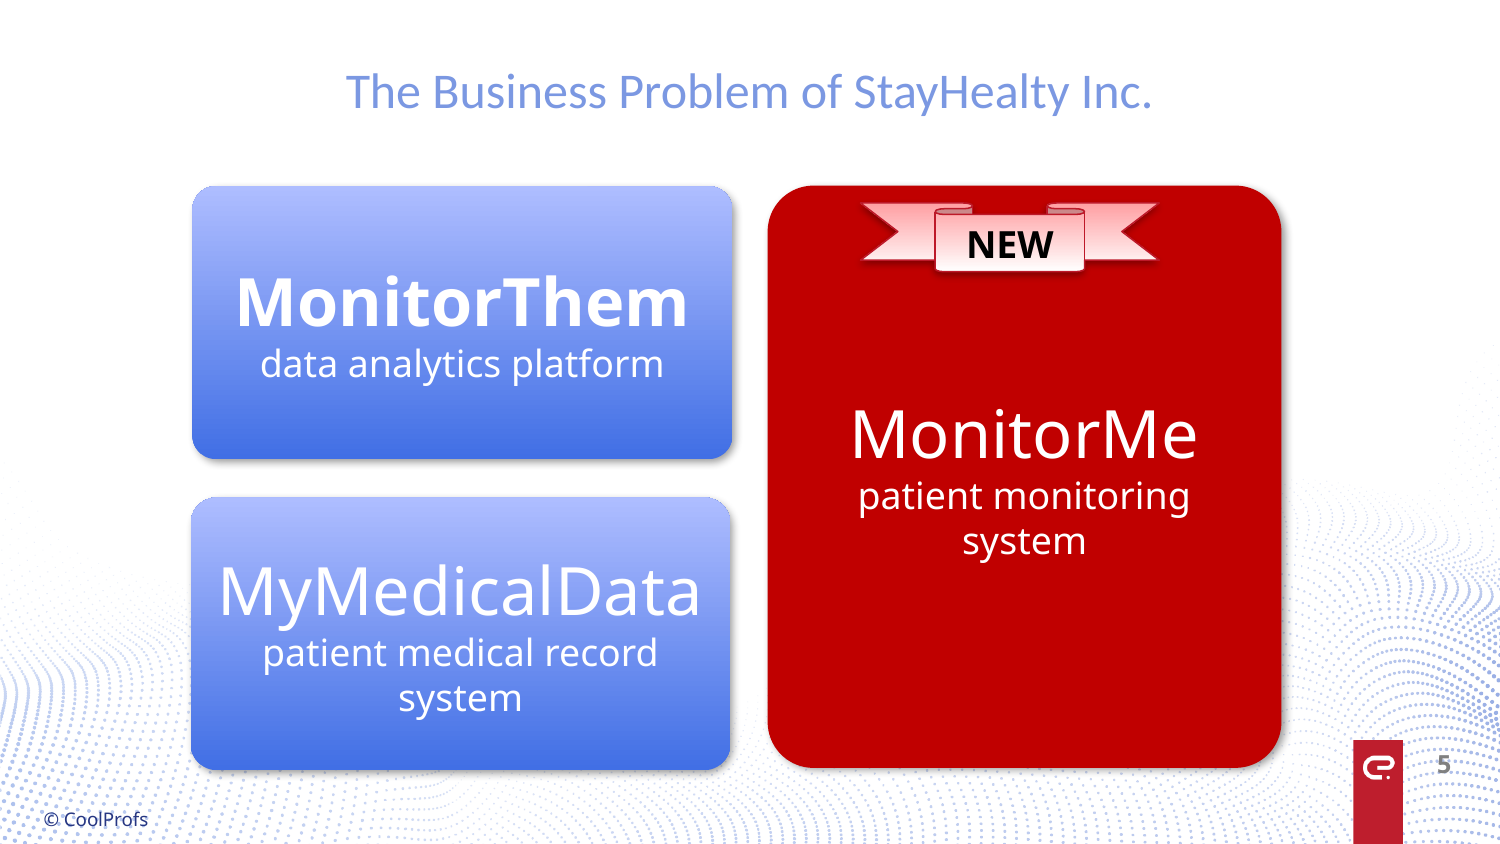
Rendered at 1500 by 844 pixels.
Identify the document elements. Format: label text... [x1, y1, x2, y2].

title The Business Problem of StayHealty Inc. [53, 26, 1447, 151]
text_box MonitorThem data analytics platform [191, 185, 733, 460]
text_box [767, 185, 1282, 769]
text_box MyMedicalData patient medical record system [189, 496, 732, 772]
